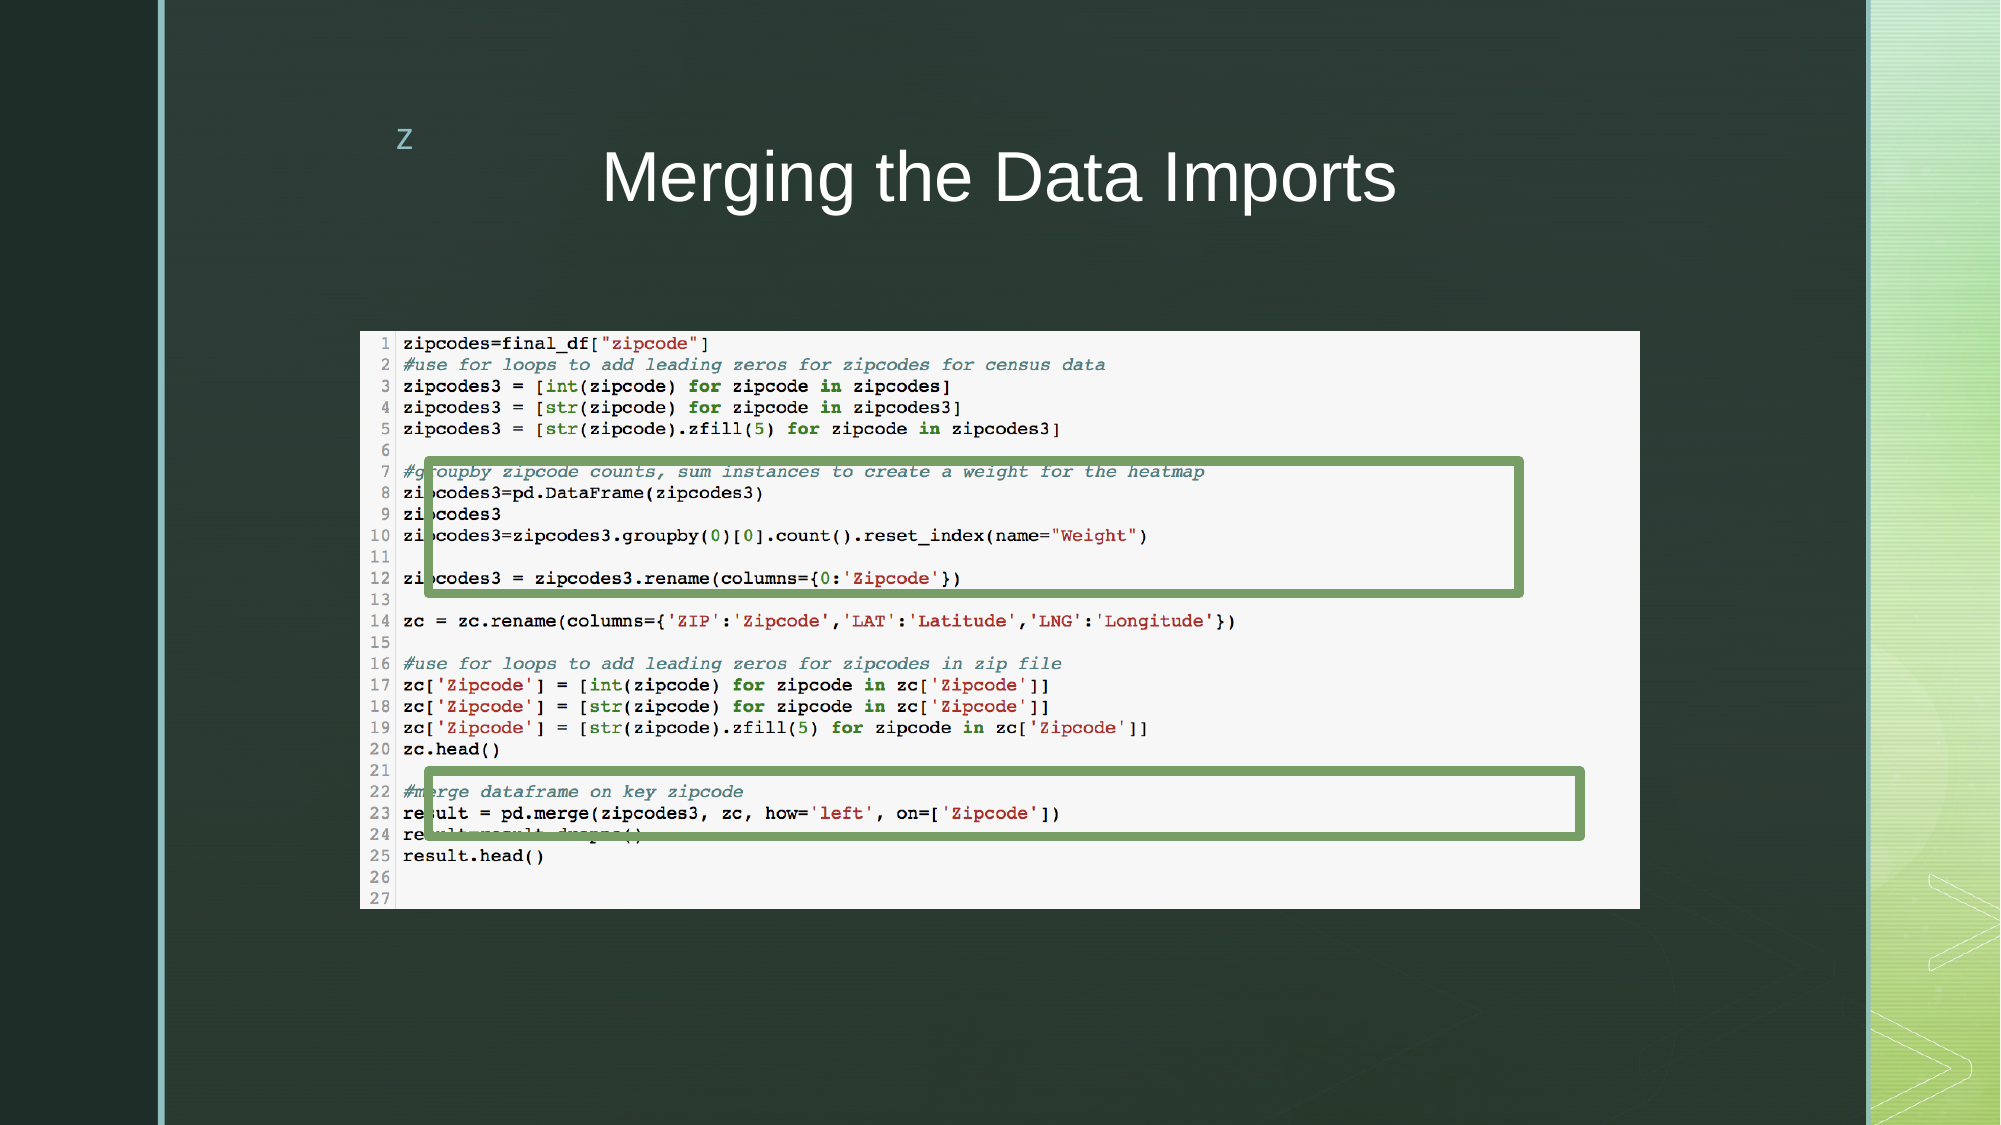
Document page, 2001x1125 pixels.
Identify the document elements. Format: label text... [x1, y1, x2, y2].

picture [1871, 0, 2001, 1125]
title Merging the Data Imports [347, 132, 1653, 310]
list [360, 331, 1640, 909]
